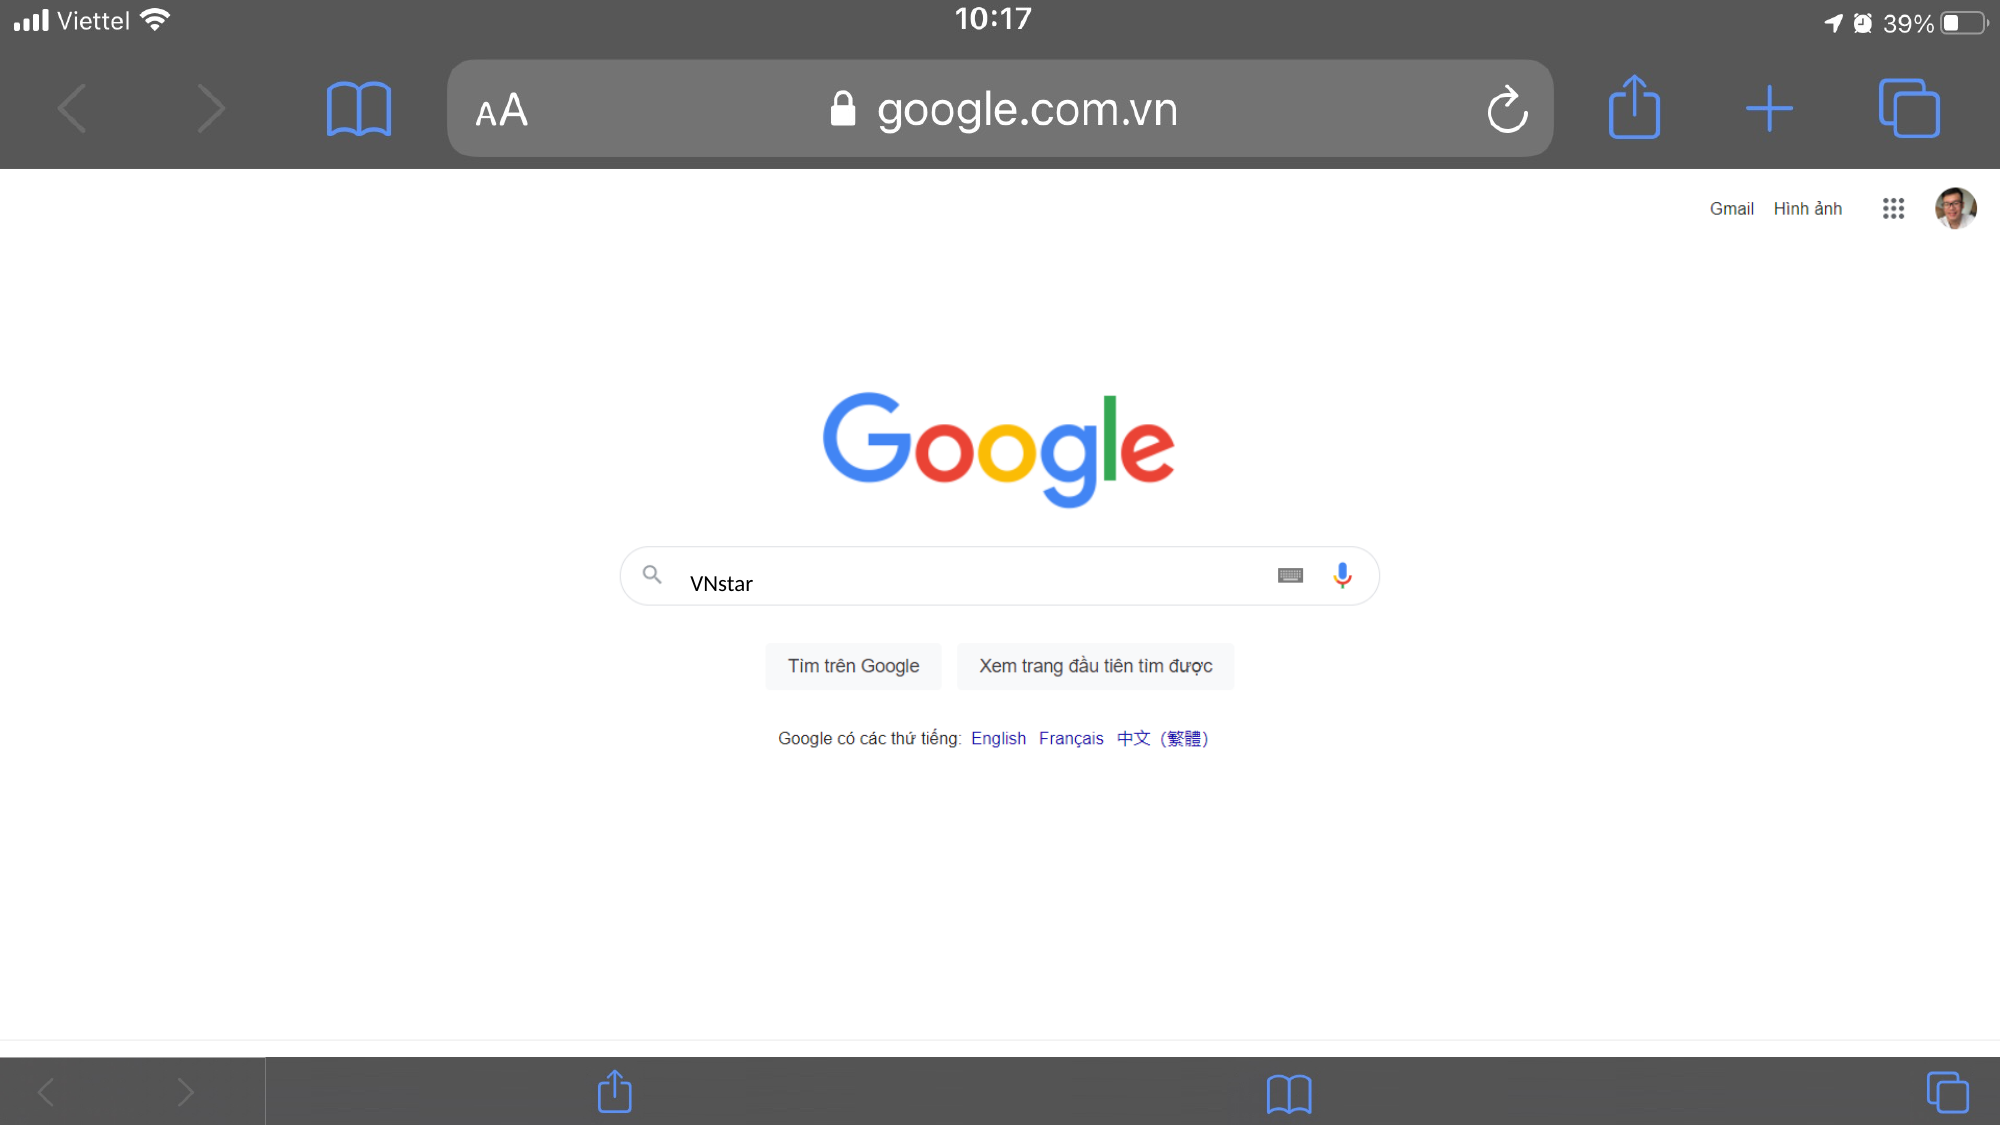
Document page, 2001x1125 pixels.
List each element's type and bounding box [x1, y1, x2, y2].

picture [948, 0, 1036, 36]
picture [0, 1057, 2000, 1125]
picture [0, 0, 2000, 1041]
text_box [172, 0, 2000, 40]
